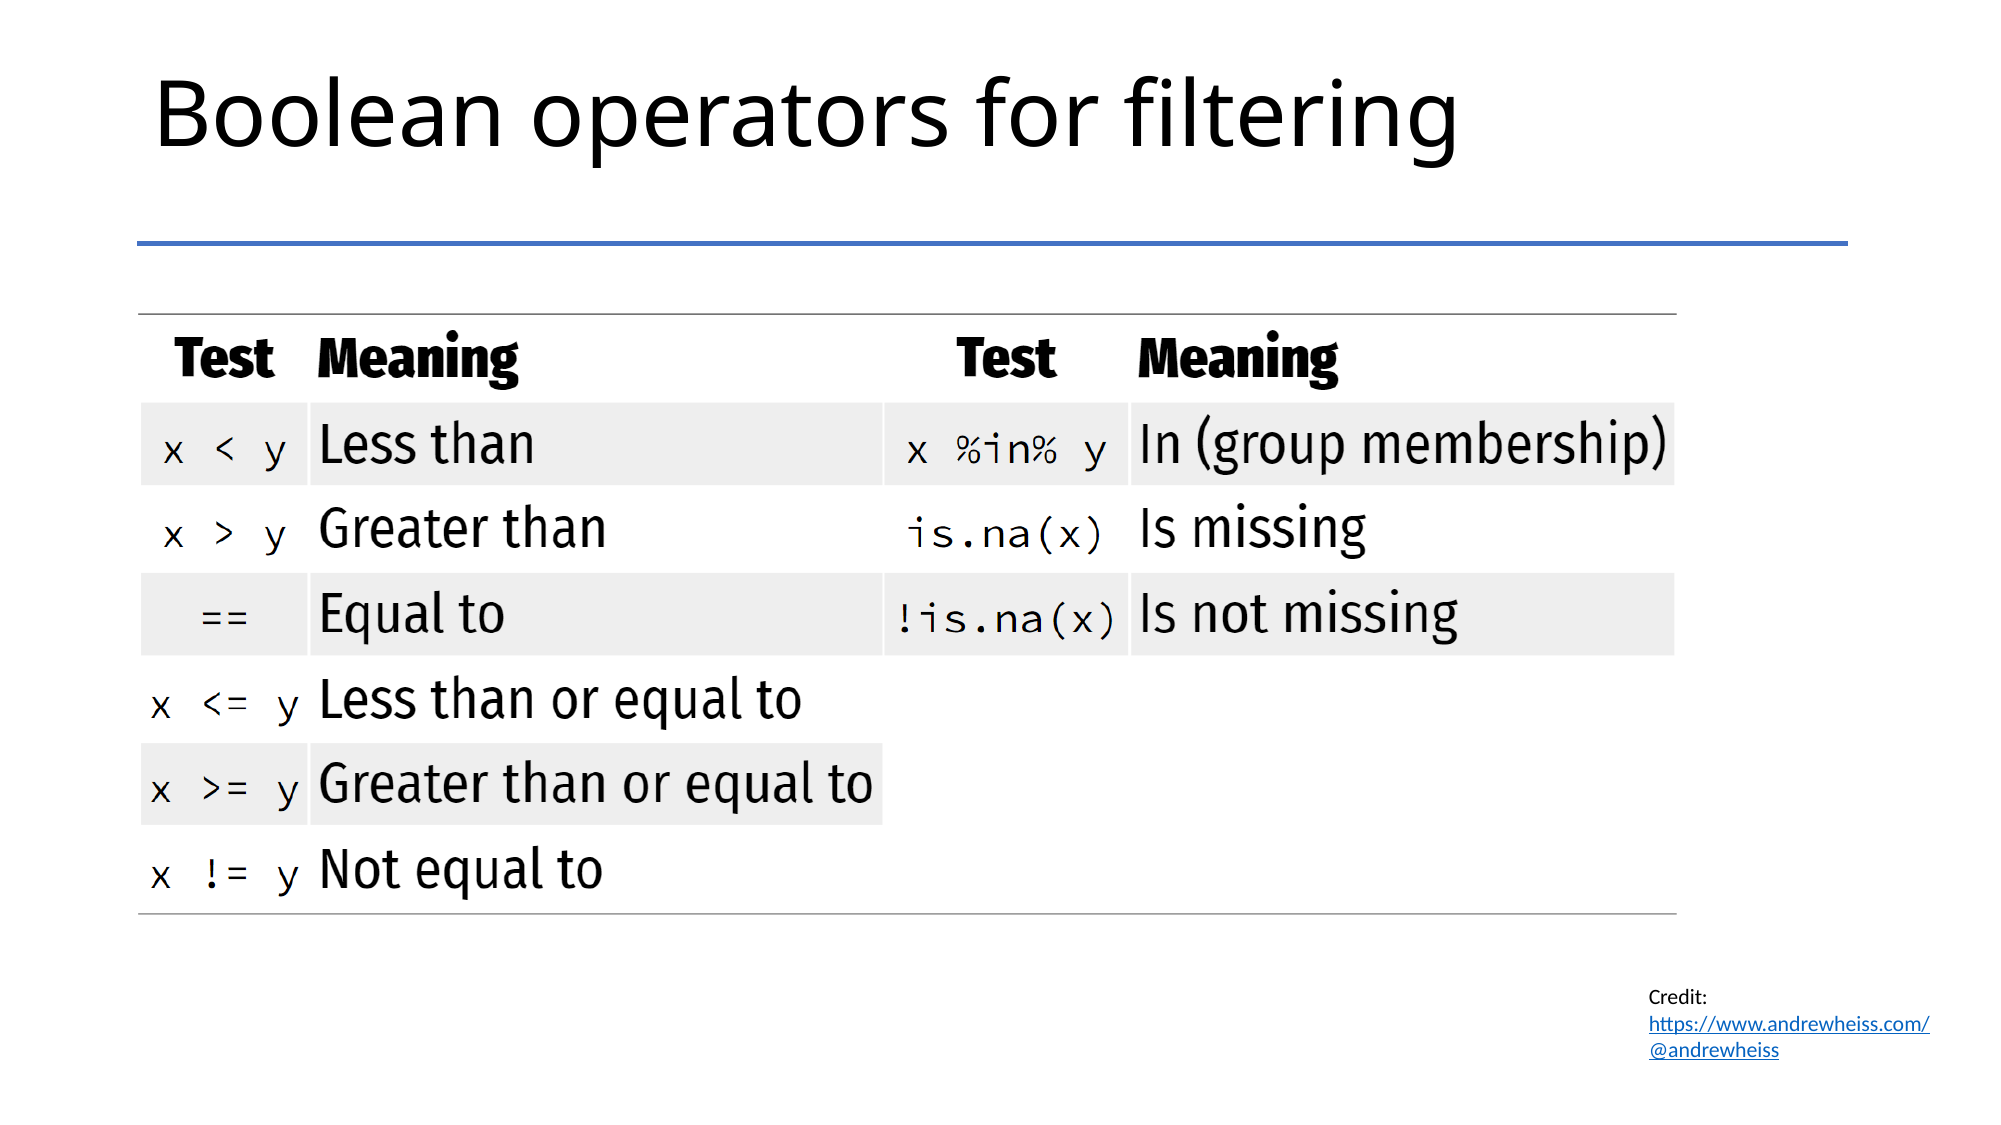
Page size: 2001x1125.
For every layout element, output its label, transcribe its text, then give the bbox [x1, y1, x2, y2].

text_box Credit: https://www.andrewheiss.com/ @andrewheiss [1633, 975, 1961, 1069]
picture [129, 297, 1725, 966]
text_box Boolean operators for filtering [137, 59, 1863, 278]
